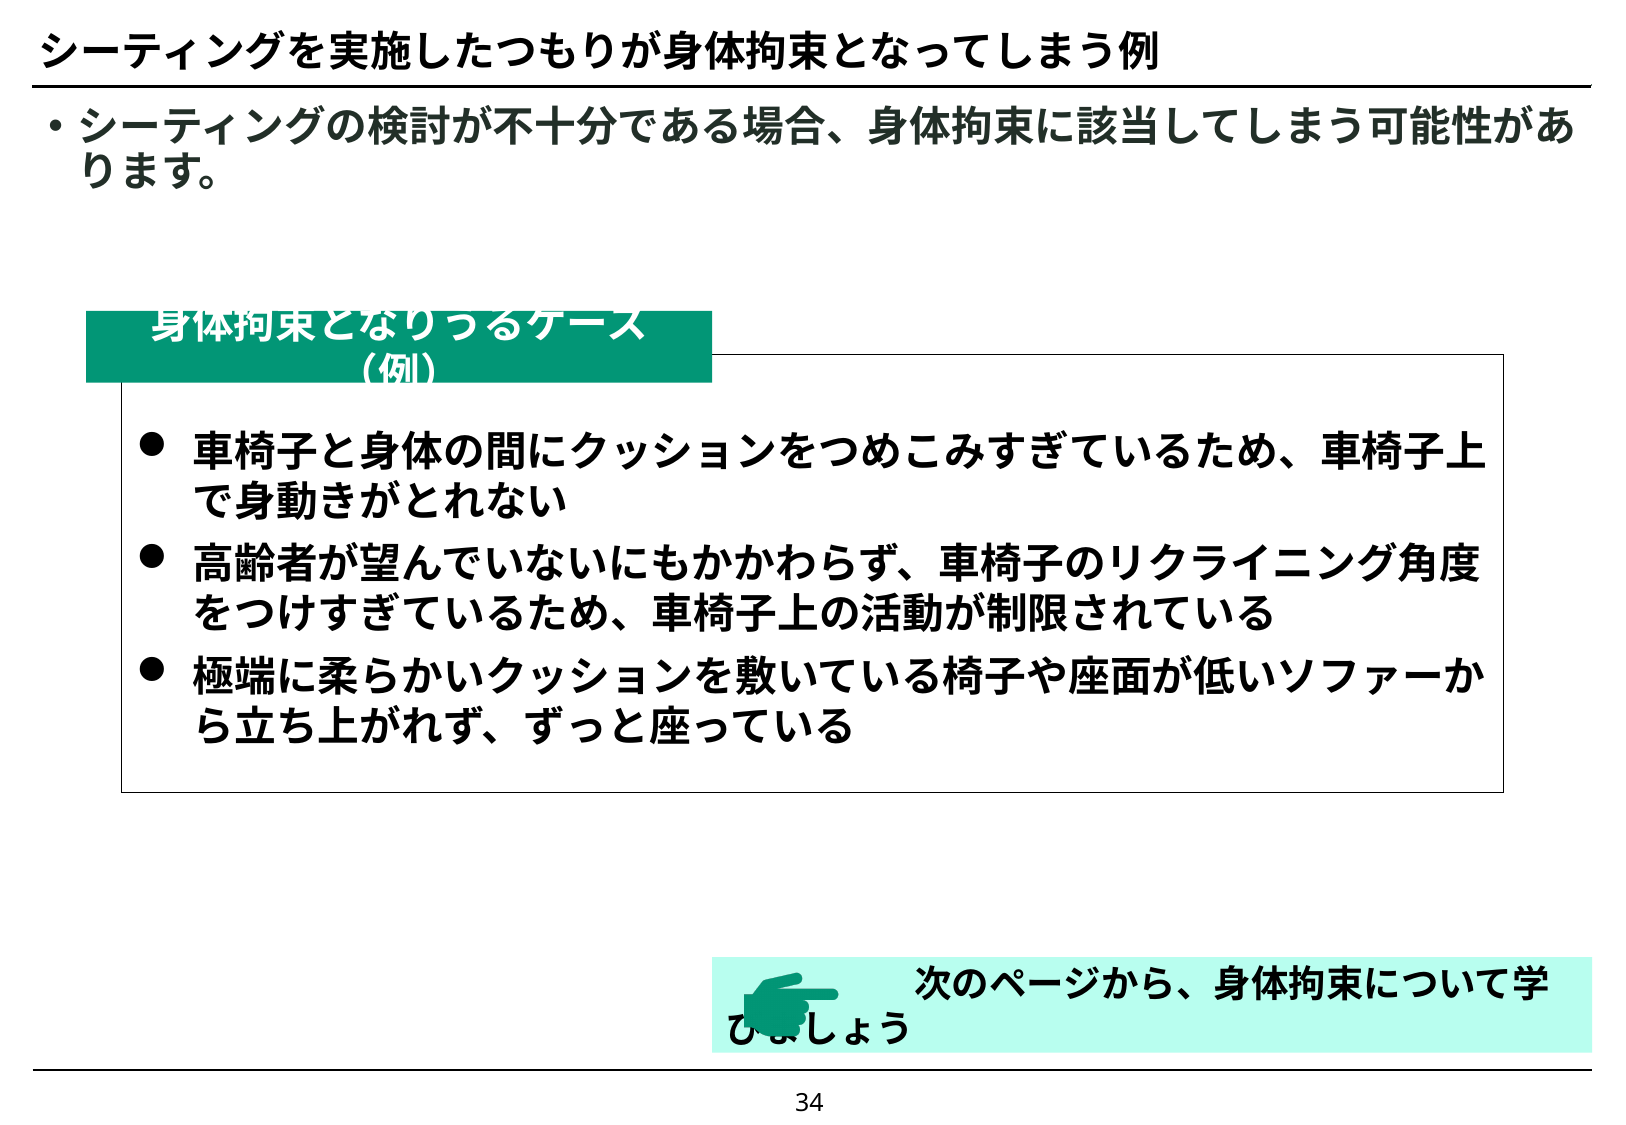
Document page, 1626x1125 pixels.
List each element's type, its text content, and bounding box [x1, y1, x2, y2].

text_box 身体拘束となりうるケース（例） [86, 310, 713, 383]
text_box 車椅子と身体の間にクッションをつめこみすぎているため、車椅子上で身動きがとれない 高齢者が望んでいないにもかかわらず、車椅子のリクライニング角度をつけすぎているため、車椅子上の活動が制限されている 極端に柔らかいクッションを敷いている椅子や座面が低いソファーから立ち上がれず、ずっと座っている [121, 354, 1504, 793]
picture [736, 950, 845, 1059]
text_box シーティングの検討が不十分である場合、身体拘束に該当してしまう可能性があります。 [33, 97, 1593, 159]
text_box 次のページから、身体拘束について学びましょう [845, 957, 1593, 1053]
text_box 次のページから、身体拘束について学びましょう [712, 957, 736, 1053]
title シーティングを実施したつもりが身体拘束となってしまう例 [32, 22, 1593, 83]
